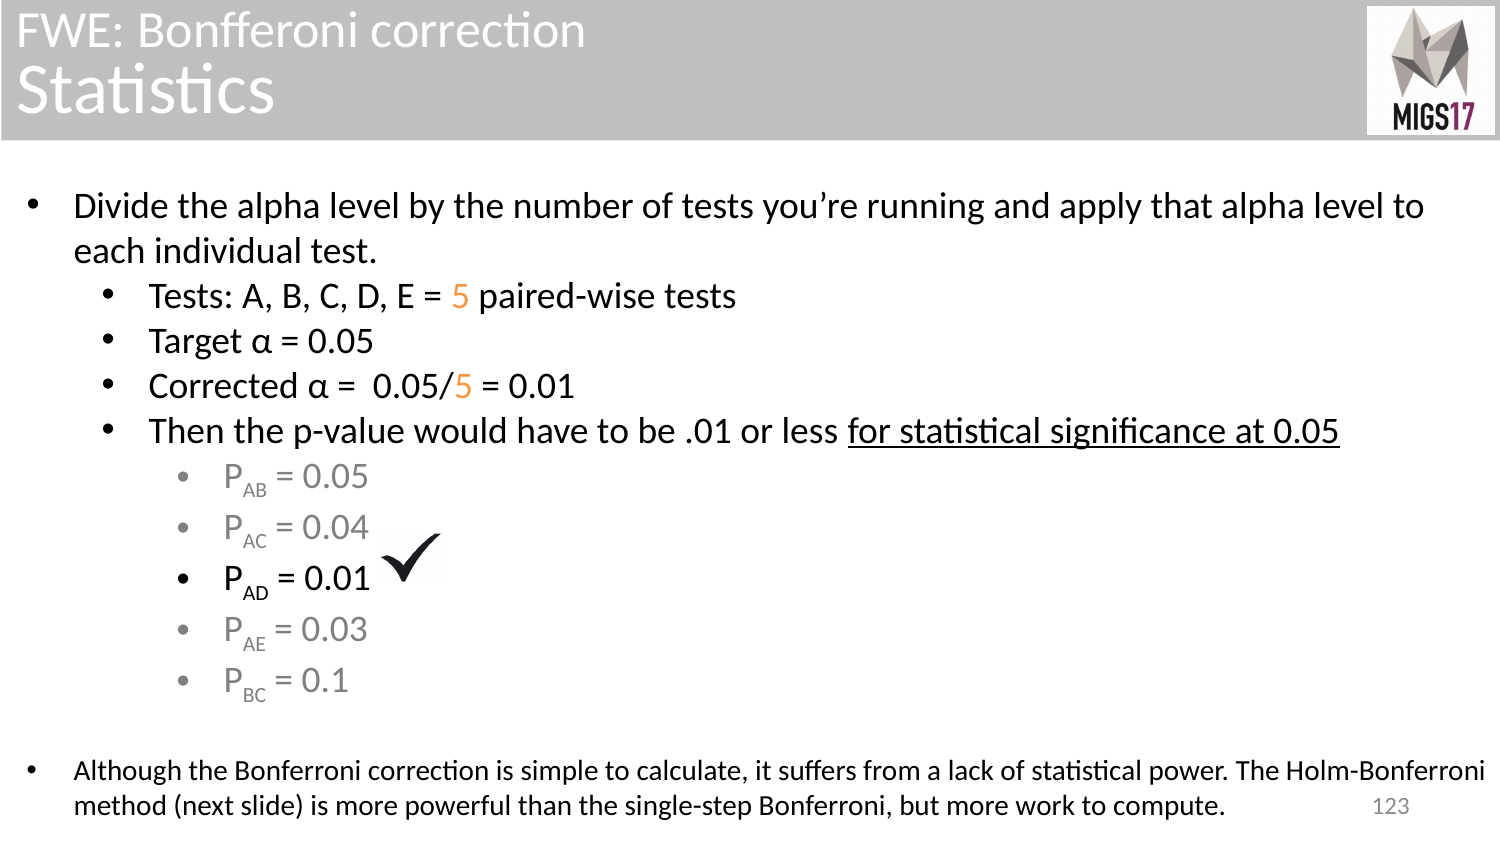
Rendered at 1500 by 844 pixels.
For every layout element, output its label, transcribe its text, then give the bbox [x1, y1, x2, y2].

text_box Divide the alpha level by the number of tests you’re running and apply that alpha level to each individual test. Tests: A, B, C, D, E = 5 paired-wise tests Target α = 0.05 Corrected α = 0.05/5 = 0.01 Then the p-value would have to be .01 or less for statistical significance at 0.05 PAB = 0.05 PAC = 0.04 PAD = 0.01 PAE = 0.03 PBC = 0.1 Although the Bonferroni correction is simple to calculate, it suffers from a lack of statistical power. The Holm-Bonferroni method (next slide) is more powerful than the single-step Bonferroni, but more work to compute. [11, 173, 1500, 844]
text_box FWE: Bonfferoni correction Statistics [1, 0, 1500, 141]
slide_number 123 [1074, 782, 1425, 827]
picture [1367, 6, 1496, 135]
picture [378, 532, 445, 584]
